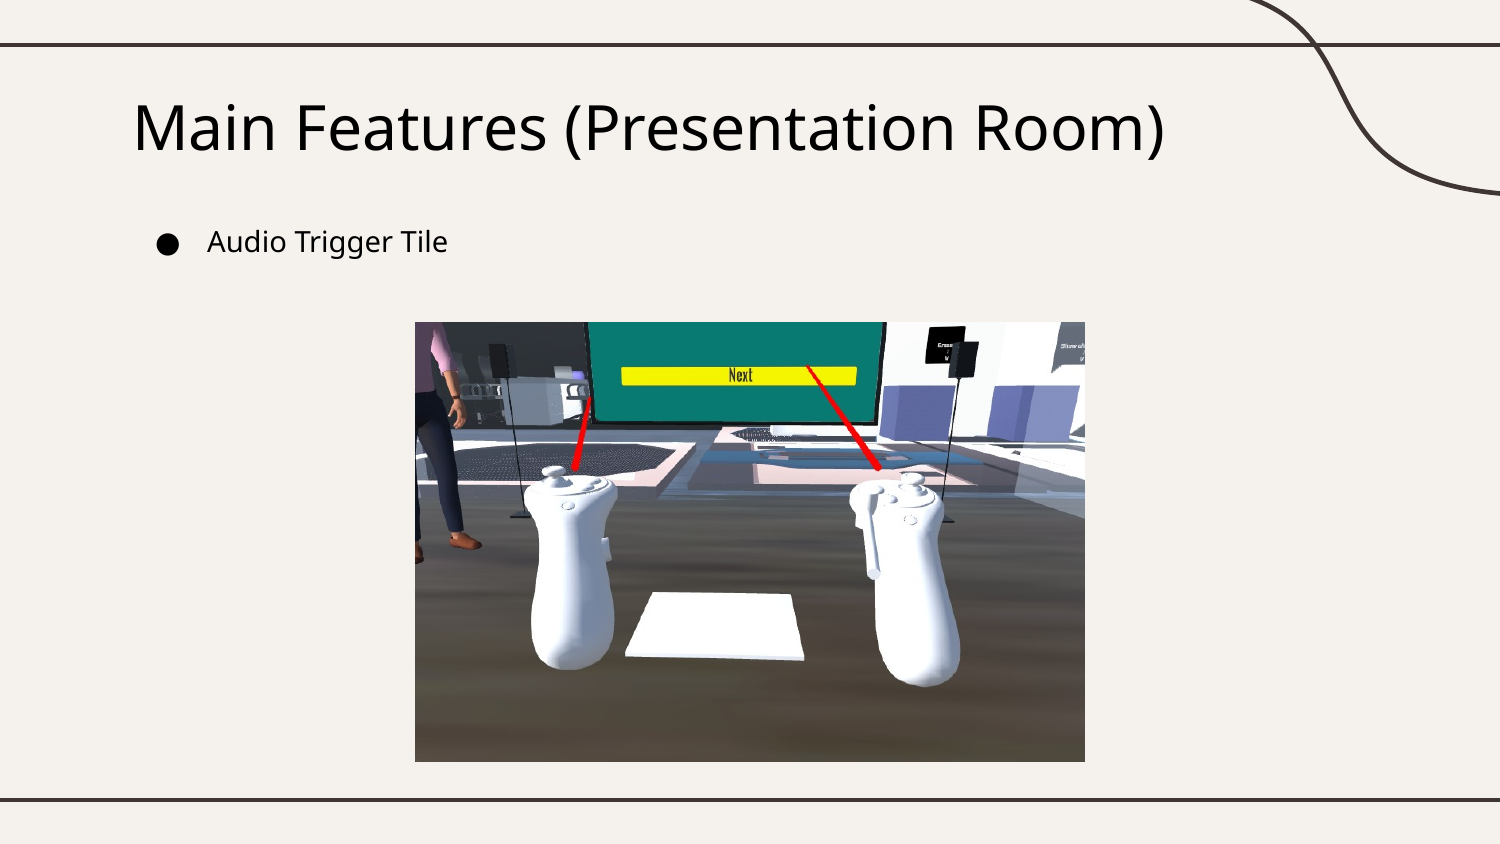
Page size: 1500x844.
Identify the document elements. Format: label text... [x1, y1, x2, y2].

title Main Features (Presentation Room) [116, 72, 1266, 167]
picture [415, 321, 1085, 763]
list Audio Trigger Tile [116, 208, 1383, 281]
